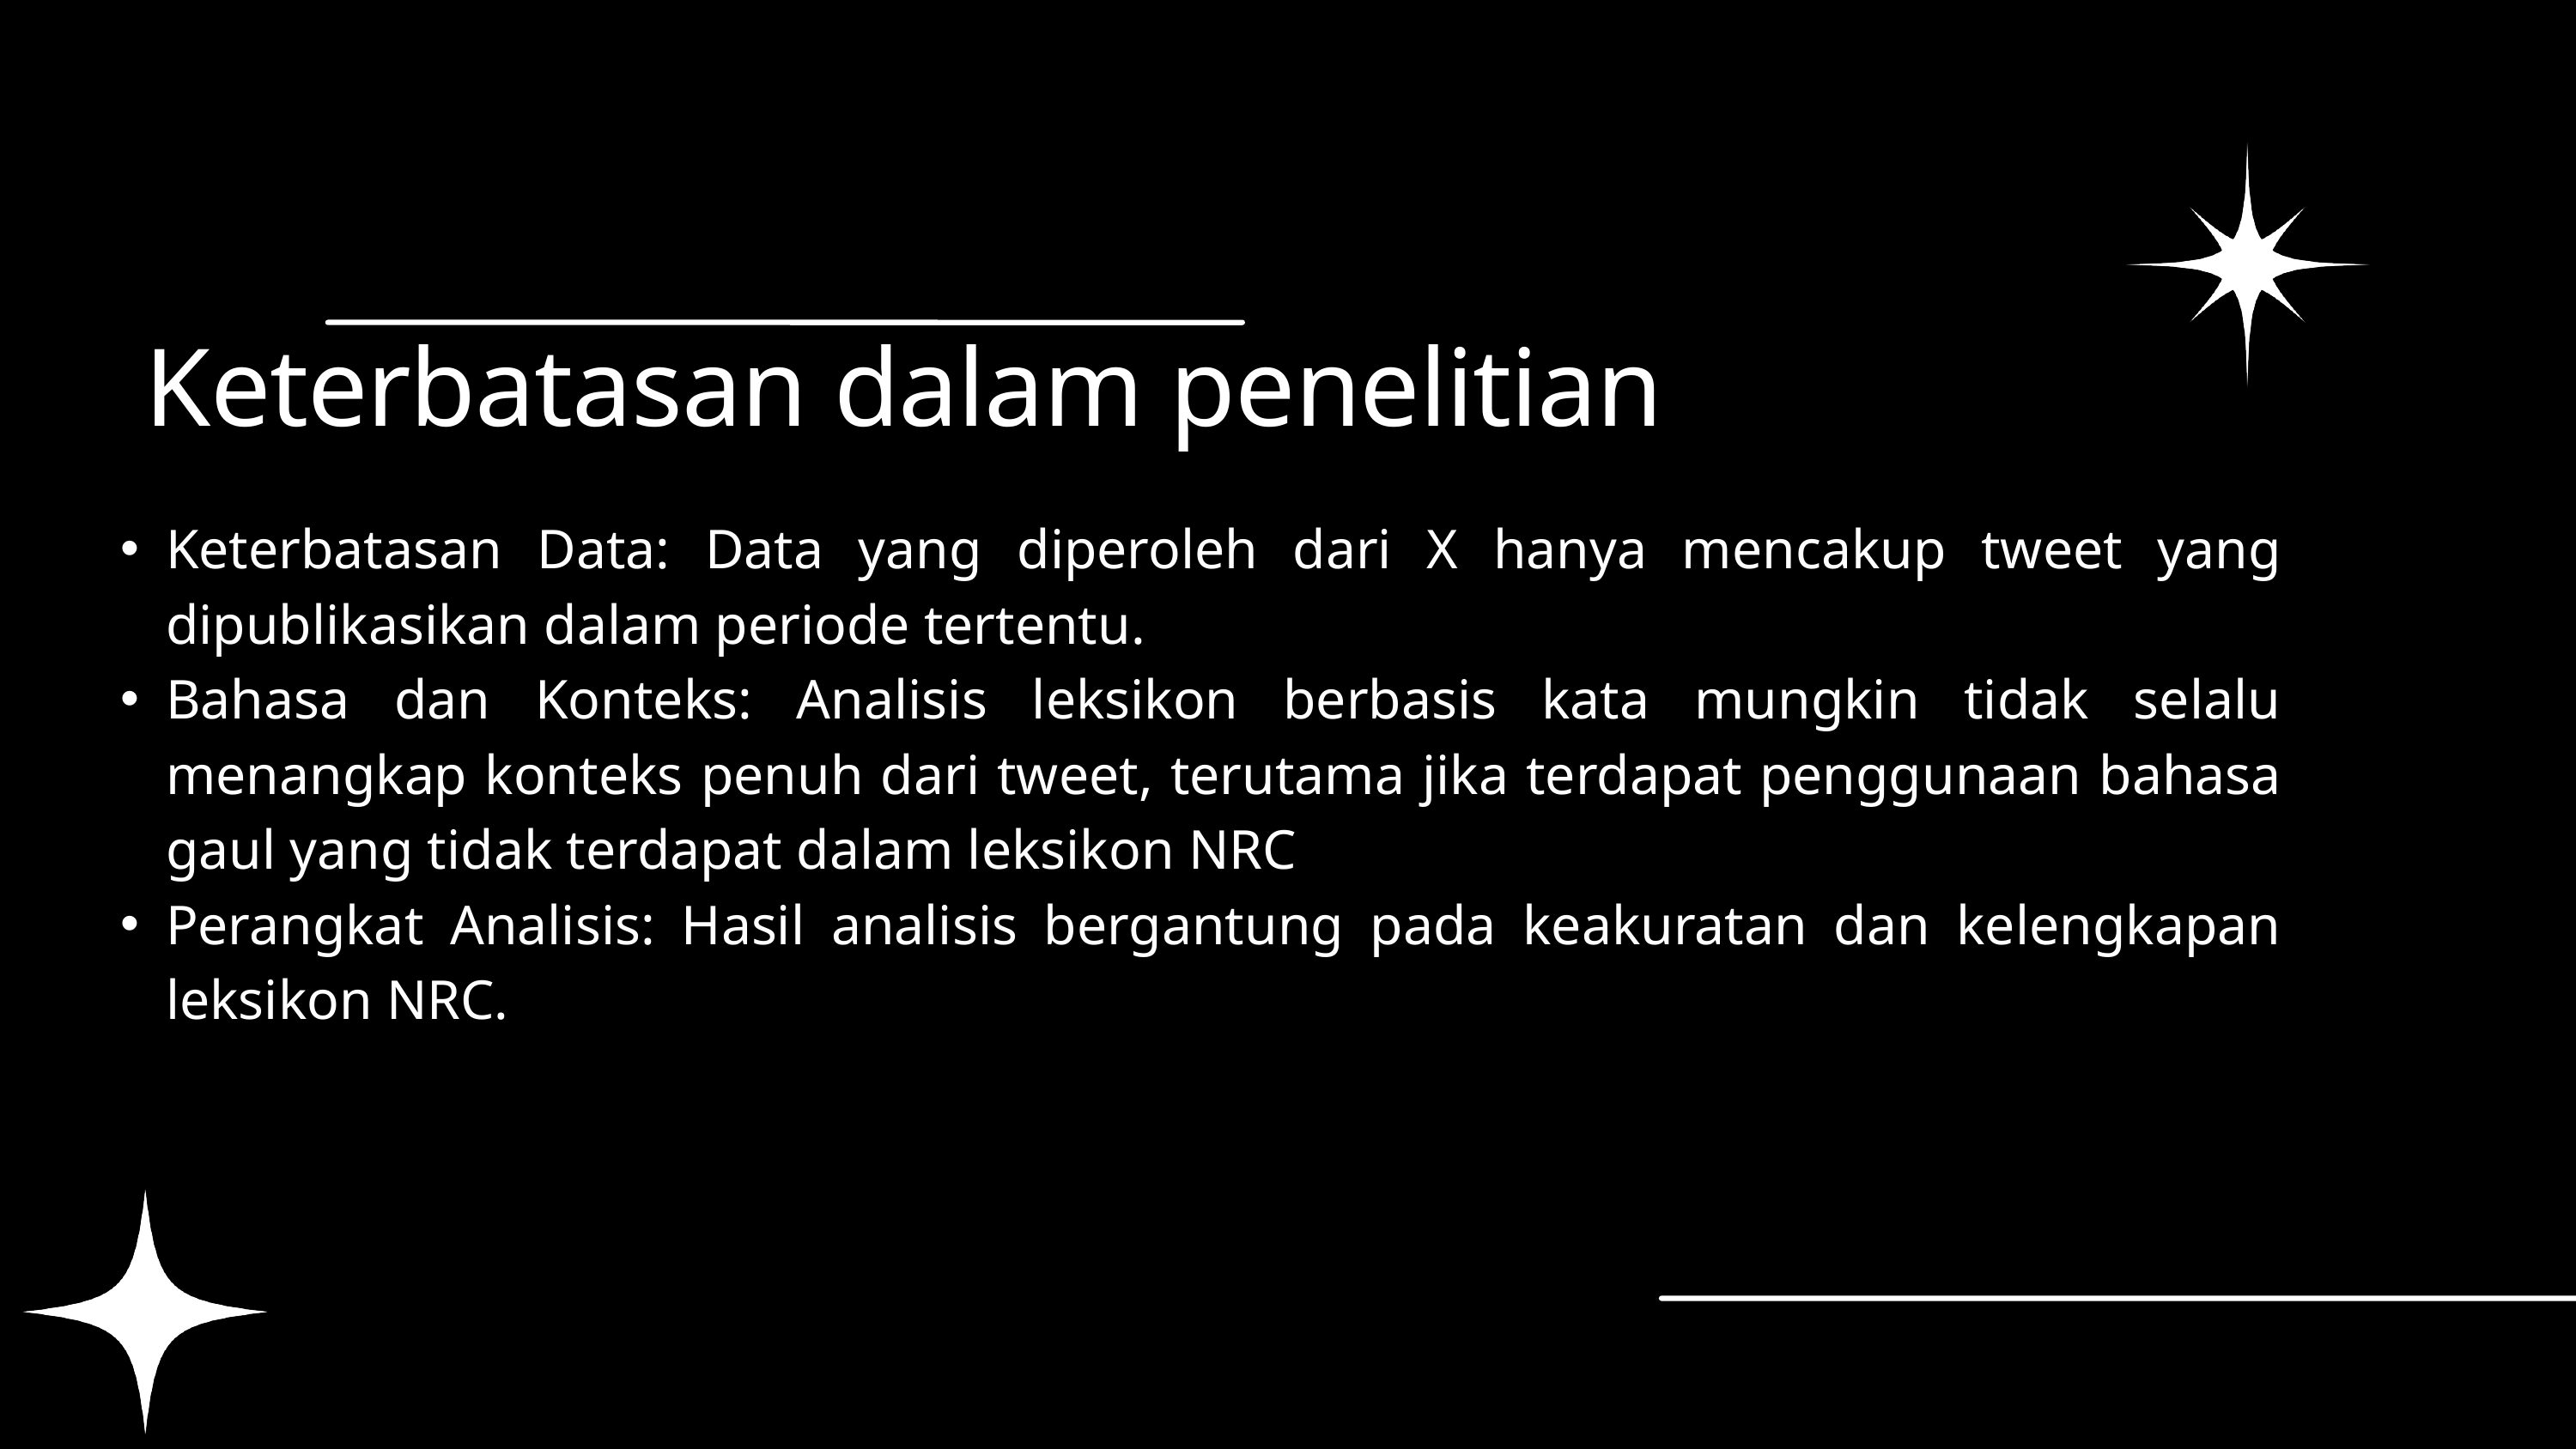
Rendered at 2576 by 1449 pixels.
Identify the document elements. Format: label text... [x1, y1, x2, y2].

text_box [22, 1189, 268, 1434]
text_box Keterbatasan Data: Data yang diperoleh dari X hanya mencakup tweet yang dipublikasikan dalam periode tertentu. Bahasa dan Konteks: Analisis leksikon berbasis kata mungkin tidak selalu menangkap konteks penuh dari tweet, terutama jika terdapat penggunaan bahasa gaul yang tidak terdapat dalam leksikon NRC Perangkat Analisis: Hasil analisis bergantung pada keakuratan dan kelengkapan leksikon NRC. [74, 504, 2284, 1106]
text_box [2124, 142, 2370, 387]
text_box Keterbatasan dalam penelitian [144, 339, 1814, 448]
